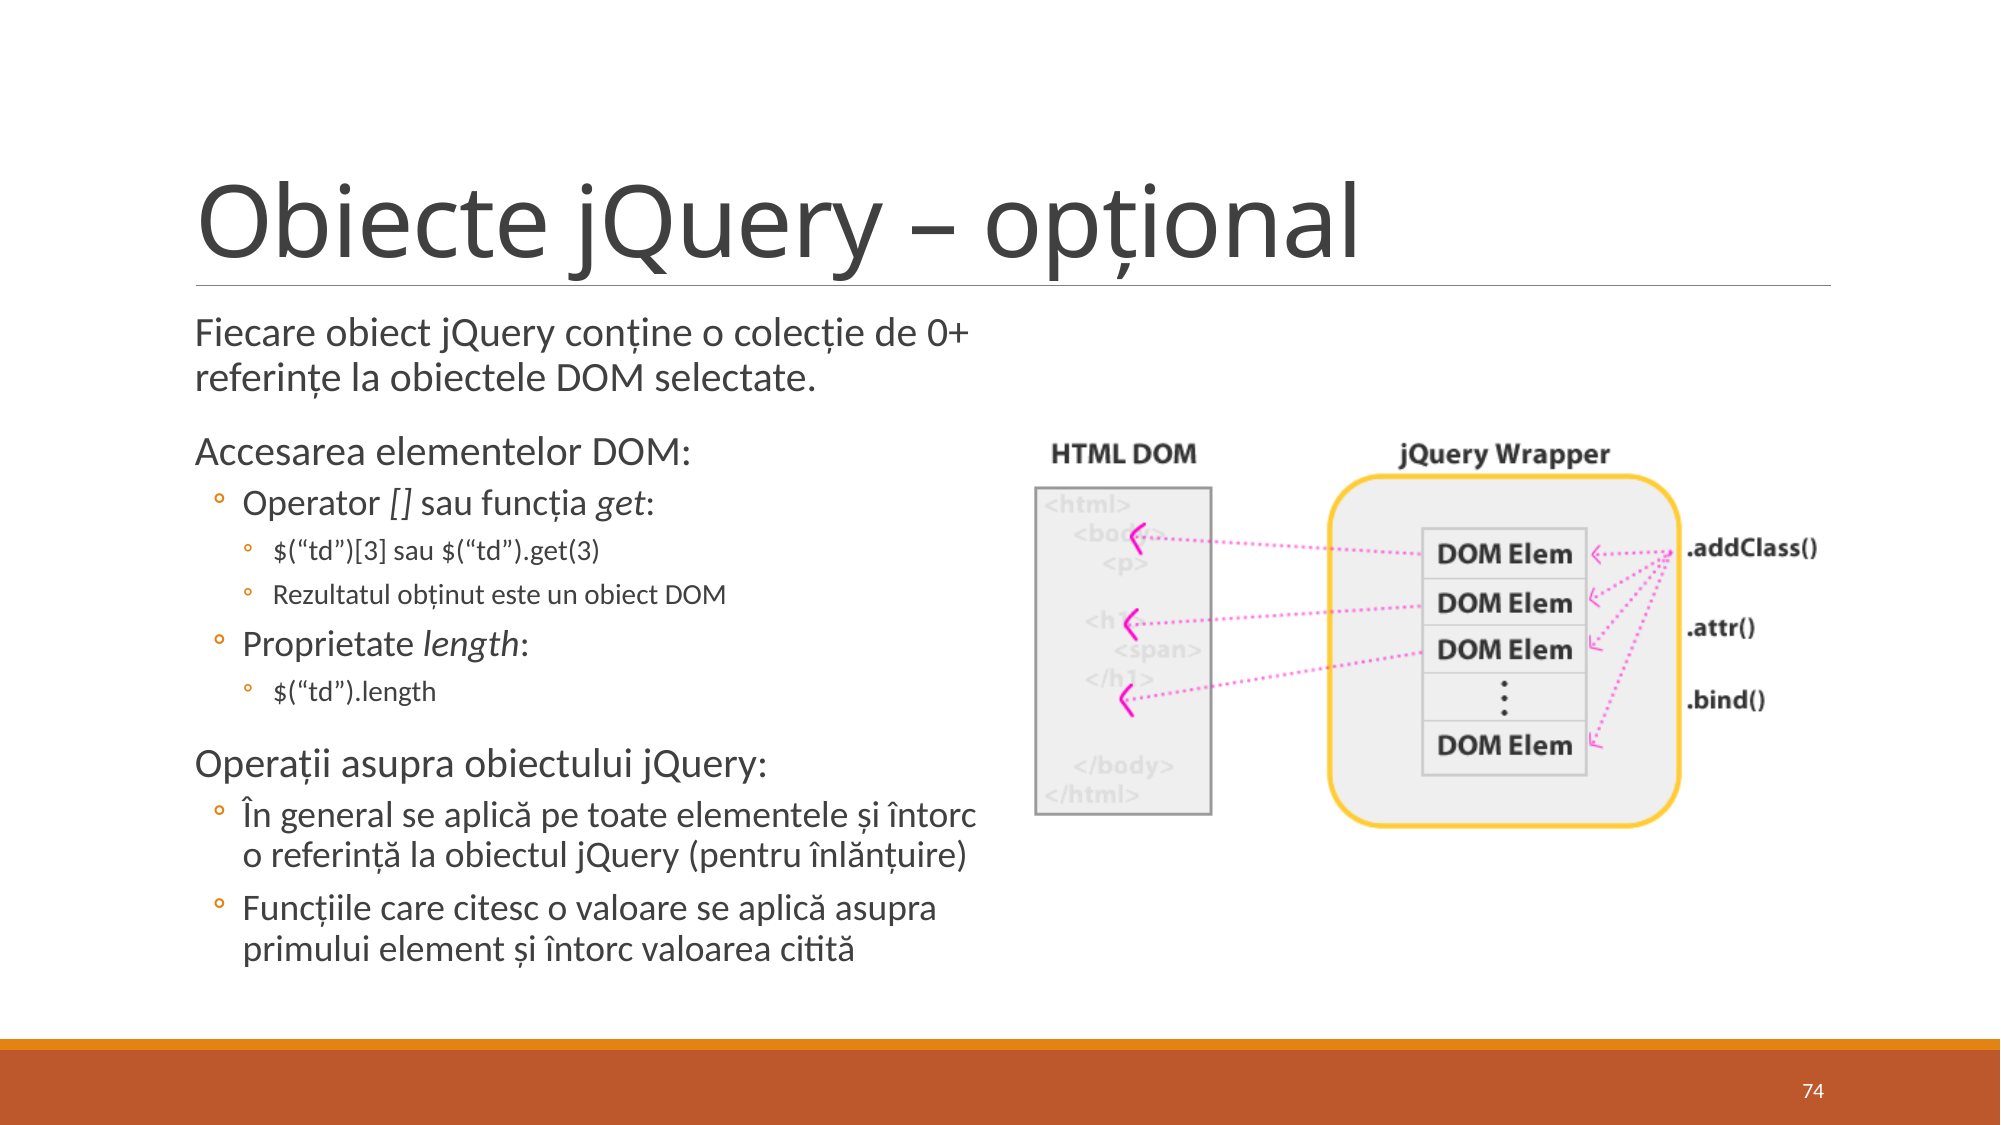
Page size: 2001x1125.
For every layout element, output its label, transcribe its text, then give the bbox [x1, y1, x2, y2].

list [1019, 419, 1831, 846]
slide_number 74 [1624, 1059, 1840, 1120]
title Obiecte jQuery – opțional [180, 47, 1830, 285]
list Fiecare obiect jQuery conține o colecție de 0+ referințe la obiectele DOM selectate. Accesarea elementelor DOM: Operator [] sau funcția get: $(“td”)[3] sau $(“td”).get(3) Rezultatul obținut este un obiect DOM Proprietate length: $(“td”).length Operații asupra obiectului jQuery: În general se aplică pe toate elementele și întorc o referință la obiectul jQuery (pentru înlănțuire) Funcțiile care citesc o valoare se aplică asupra primului element și întorc valoarea citită [180, 302, 990, 963]
